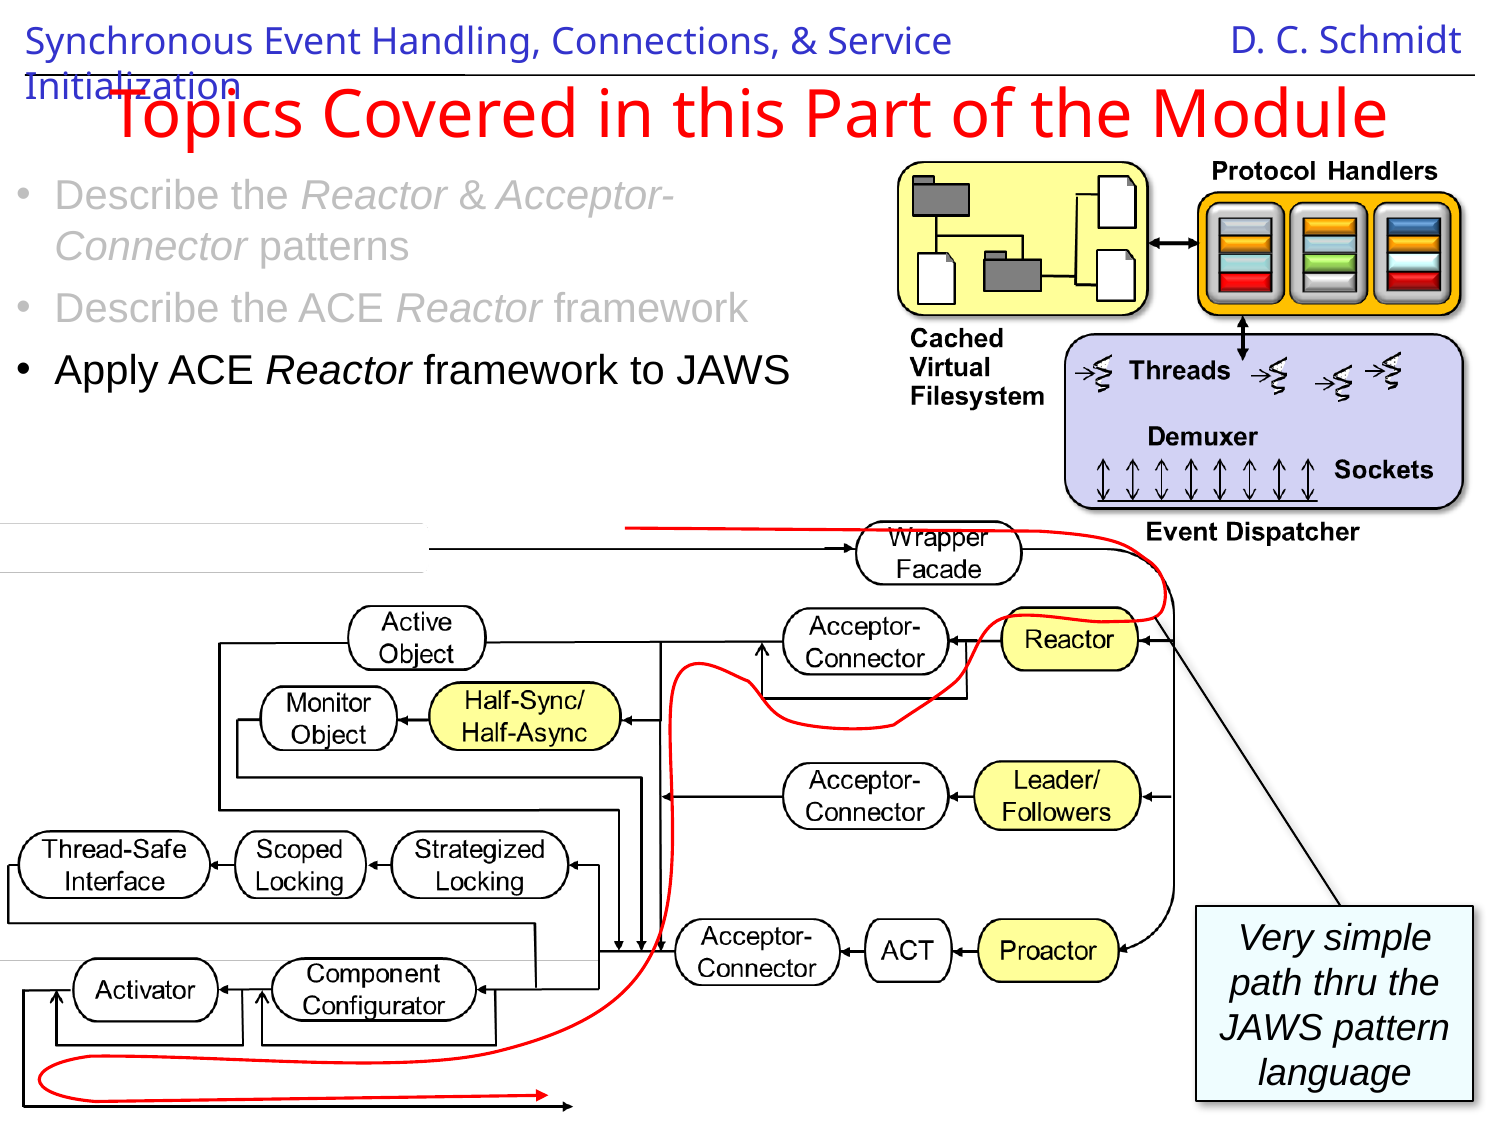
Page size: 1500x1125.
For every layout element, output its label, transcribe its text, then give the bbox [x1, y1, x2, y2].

text_box Very simple path thru the JAWS pattern language [1179, 655, 1474, 1101]
picture [0, 145, 1475, 1117]
text_box [0, 1042, 1500, 1125]
title Topics Covered in this Part of the Module [24, 79, 1476, 143]
text_box Describe the Reactor & Acceptor-Connector patterns Describe the ACE Reactor framework Apply ACE Reactor framework to JAWS [1, 160, 857, 464]
